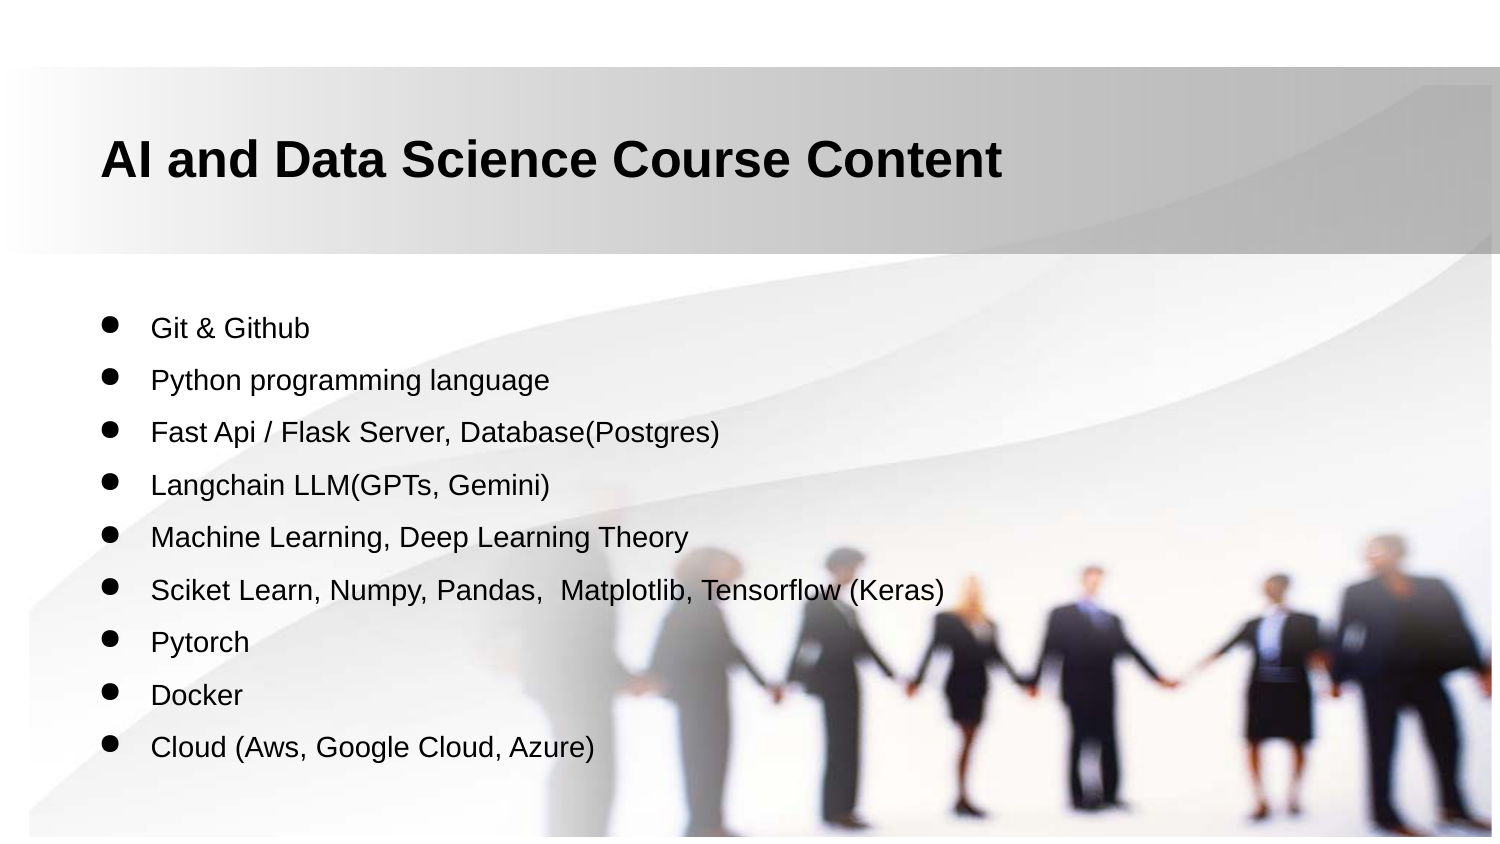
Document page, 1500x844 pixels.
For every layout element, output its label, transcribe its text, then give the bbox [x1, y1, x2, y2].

text_box AI and Data Science Course Content [85, 110, 1395, 203]
picture [29, 254, 1492, 837]
subtitle Git & Github Python programming language Fast Api / Flask Server, Database(Postgres) Langchain LLM(GPTs, Gemini) Machine Learning, Deep Learning Theory Sciket Learn, Numpy, Pandas, Matplotlib, Tensorflow (Keras) Pytorch Docker Cloud (Aws, Google Cloud, Azure) [60, 276, 1328, 844]
